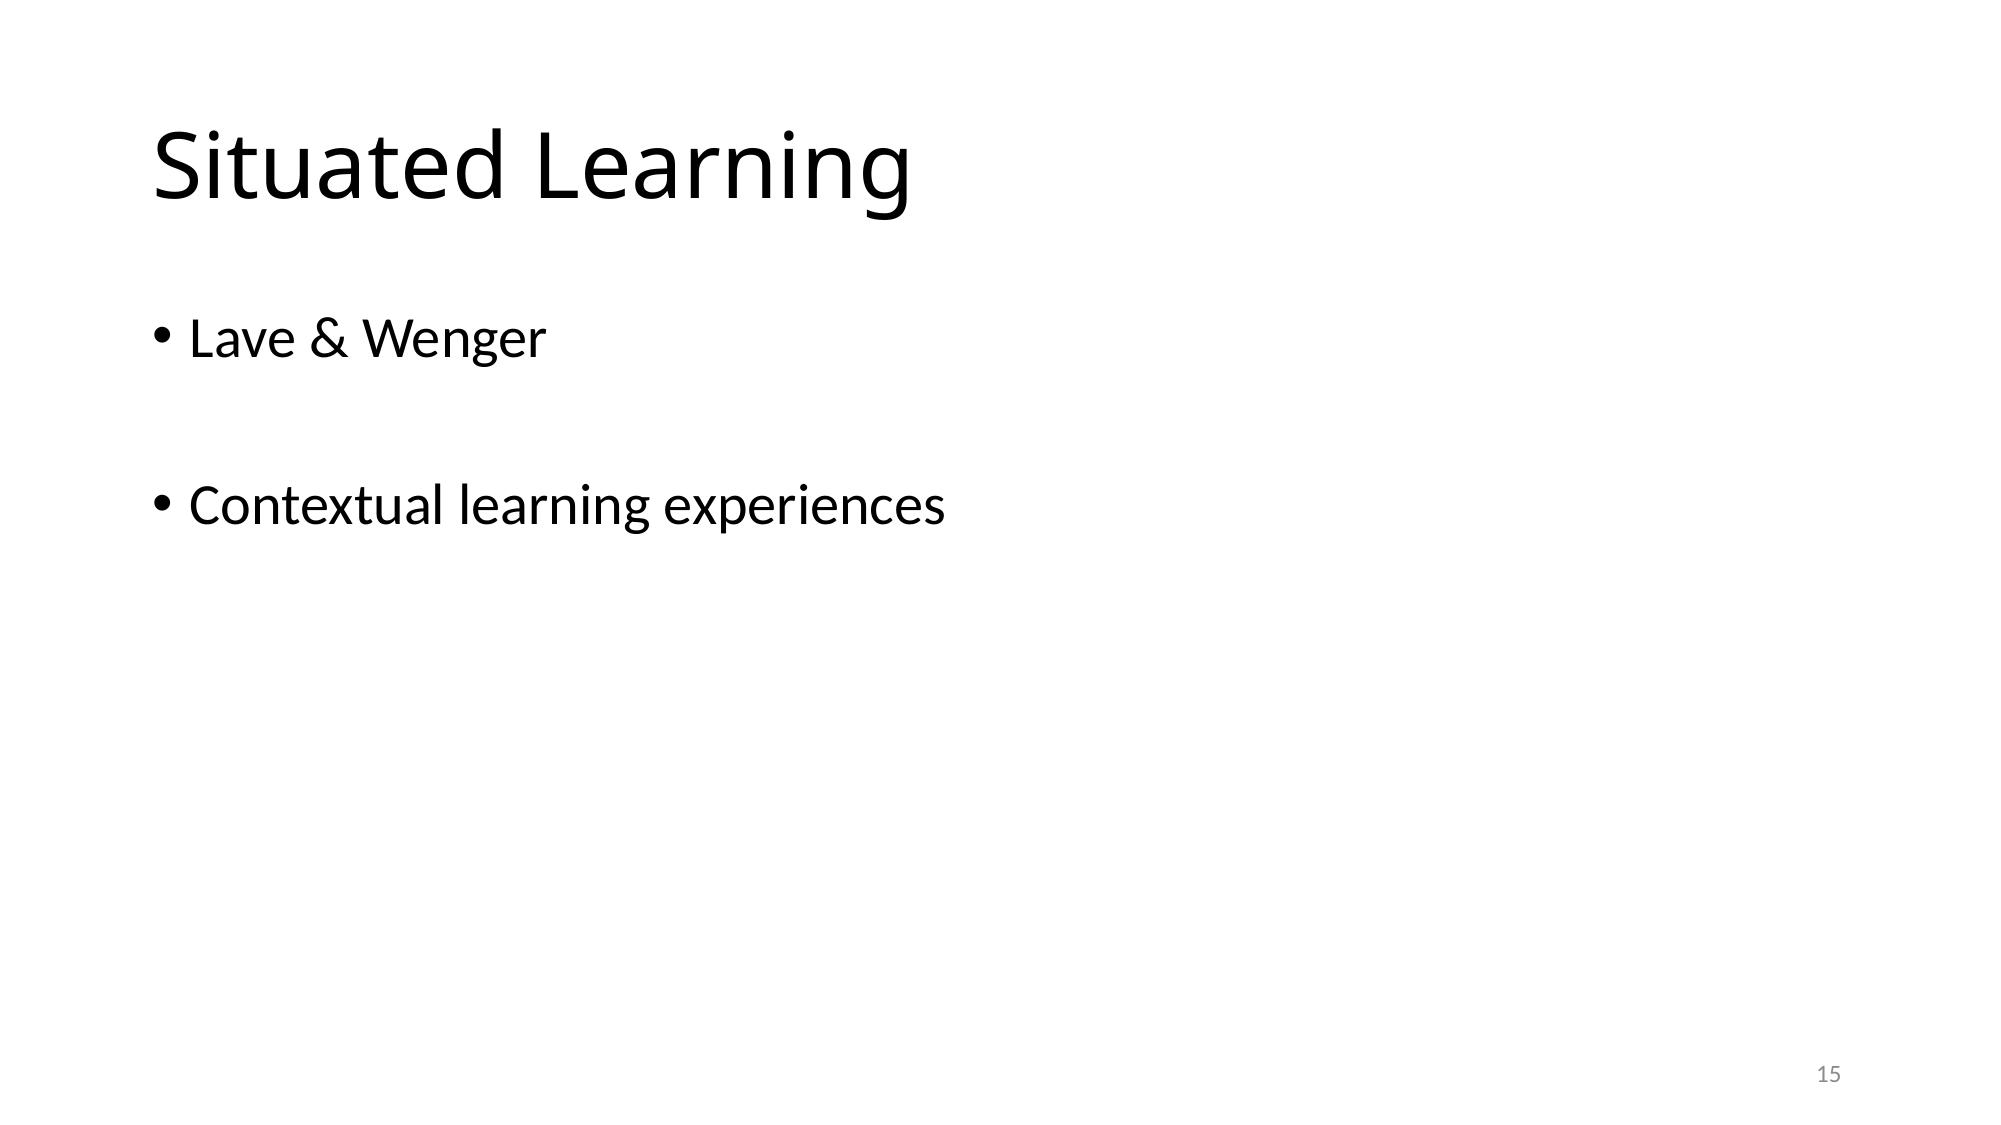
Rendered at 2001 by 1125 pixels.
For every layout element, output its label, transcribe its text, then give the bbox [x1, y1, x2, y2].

slide_number 15 [1412, 1042, 1863, 1103]
title Situated Learning [137, 59, 1863, 278]
list Lave & Wenger Contextual learning experiences [137, 299, 1863, 1014]
